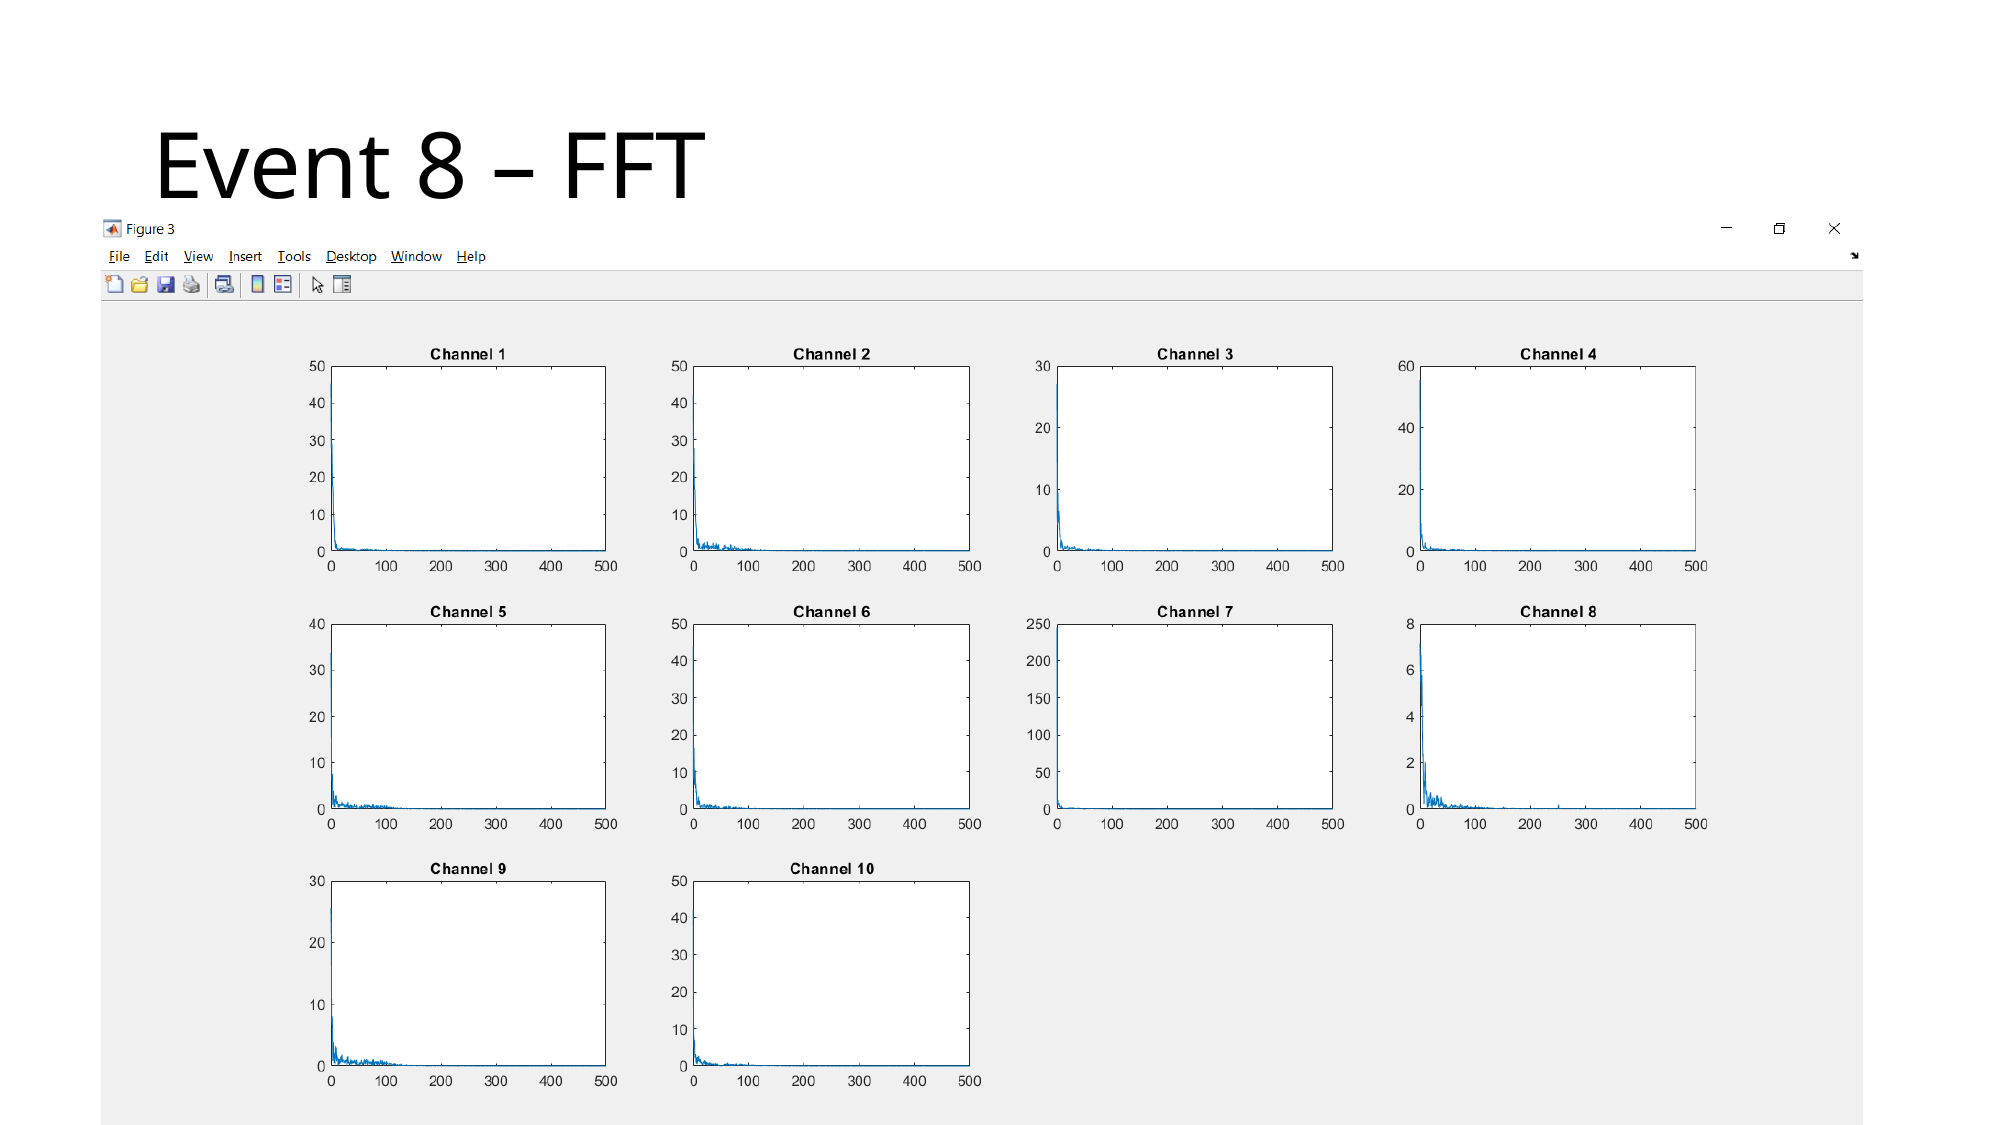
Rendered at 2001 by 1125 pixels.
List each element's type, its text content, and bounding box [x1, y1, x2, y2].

picture [101, 214, 1863, 1125]
title Event 8 – FFT [137, 59, 1863, 214]
